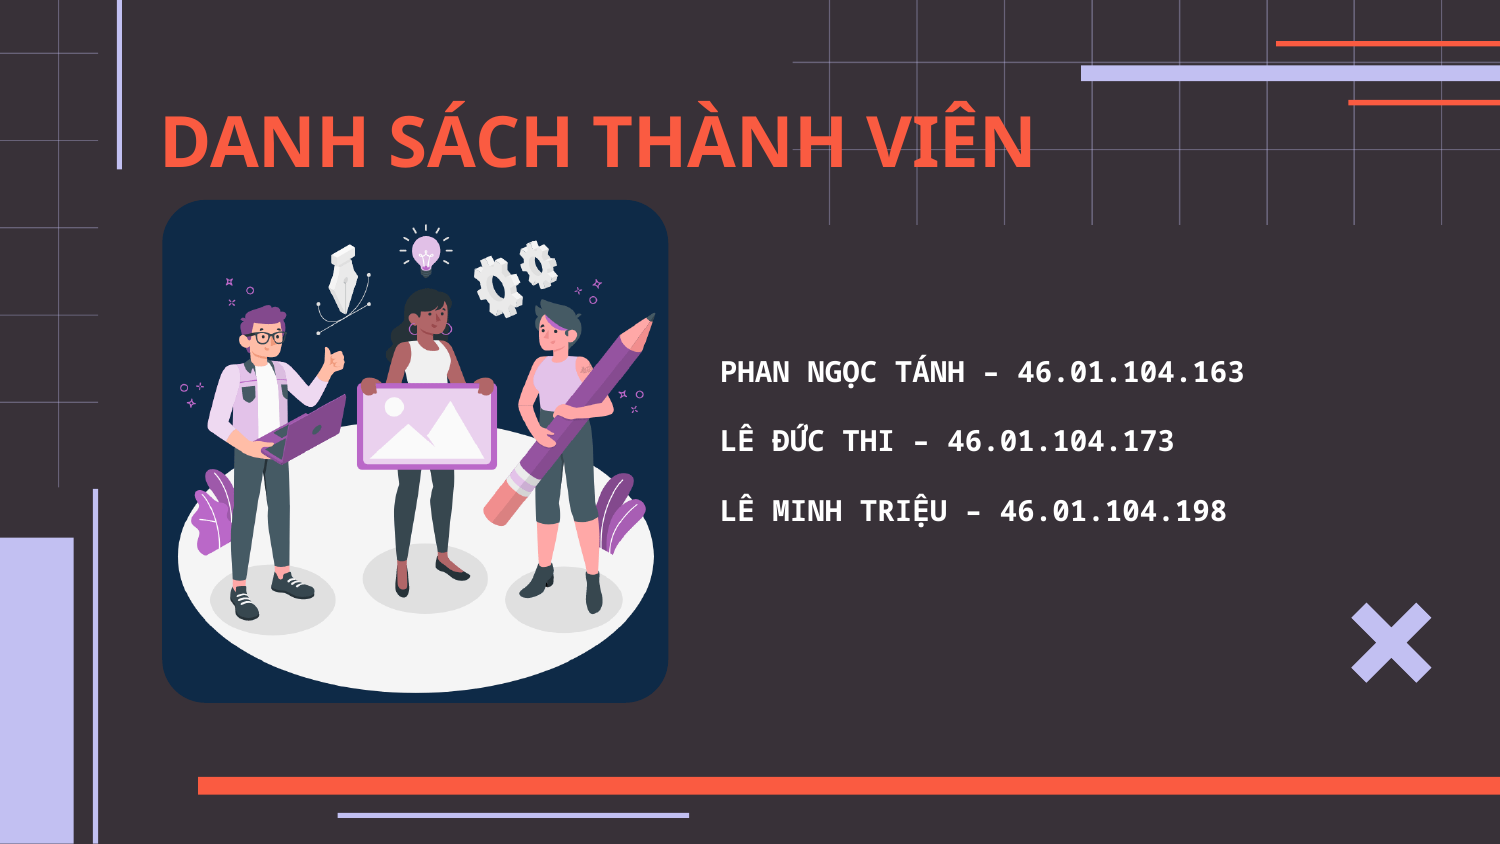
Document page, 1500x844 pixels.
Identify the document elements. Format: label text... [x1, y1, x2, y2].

list PHAN NGỌC TÁNH – 46.01.104.163 LÊ ĐỨC THI – 46.01.104.173 LÊ MINH TRIỆU – 46.01.104.198 [704, 267, 1446, 635]
picture [162, 199, 669, 704]
title DANH SÁCH THÀNH VIÊN [144, 88, 1356, 192]
